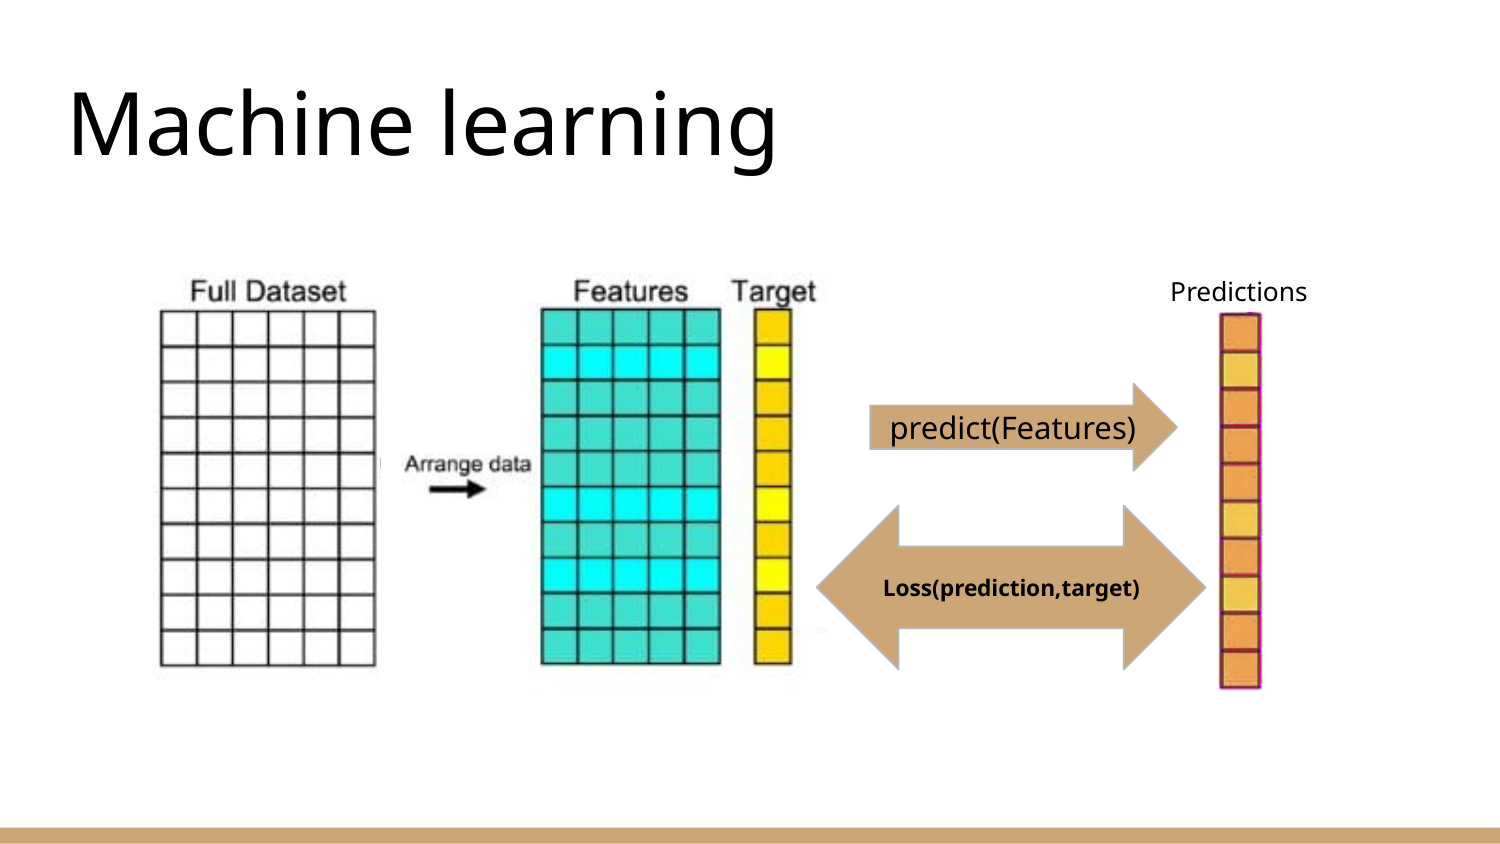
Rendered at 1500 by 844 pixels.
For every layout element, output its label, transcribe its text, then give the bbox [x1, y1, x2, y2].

title Machine learning [51, 51, 1449, 189]
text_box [138, 212, 871, 742]
text_box Predictions [1154, 259, 1328, 329]
picture [1216, 308, 1266, 693]
text_box Loss(prediction,target) [874, 505, 1206, 670]
text_box predict(Features) [874, 383, 1178, 471]
